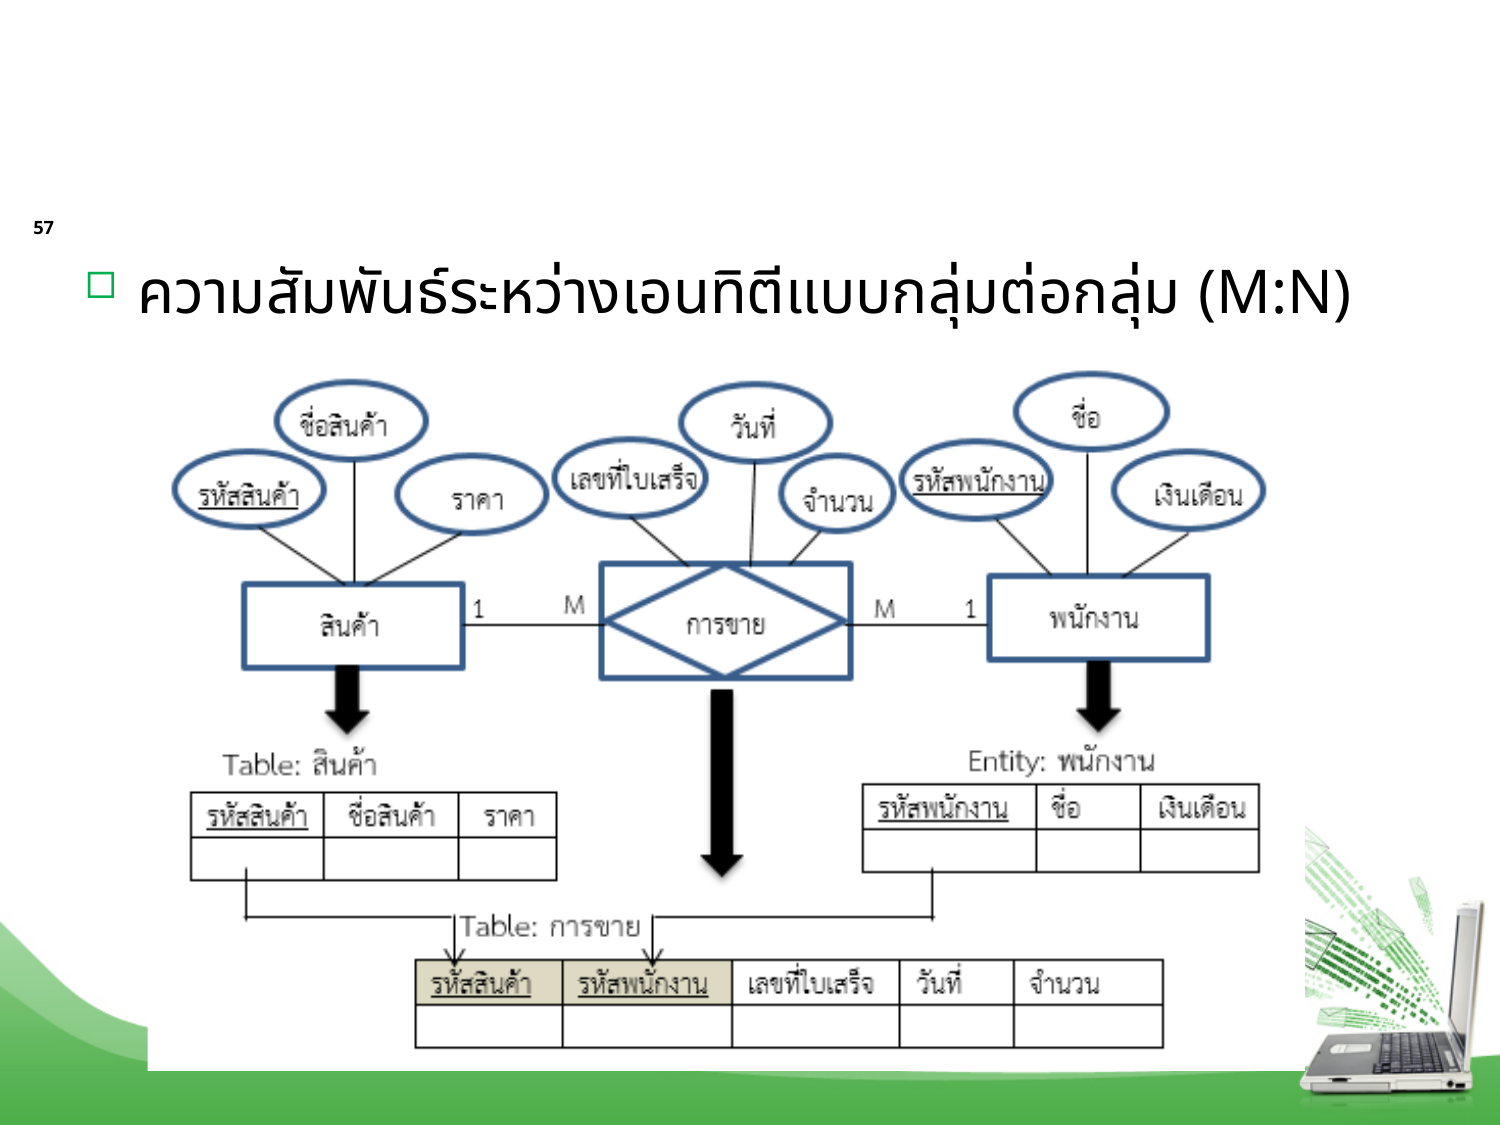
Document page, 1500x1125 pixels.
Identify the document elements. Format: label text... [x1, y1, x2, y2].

list ความสัมพันธ์ระหว่างเอนทิตีแบบกลุ่มต่อกลุ่ม (M:N) [70, 246, 1438, 1008]
slide_number 57 [0, 208, 88, 249]
picture [0, 0, 1500, 1125]
